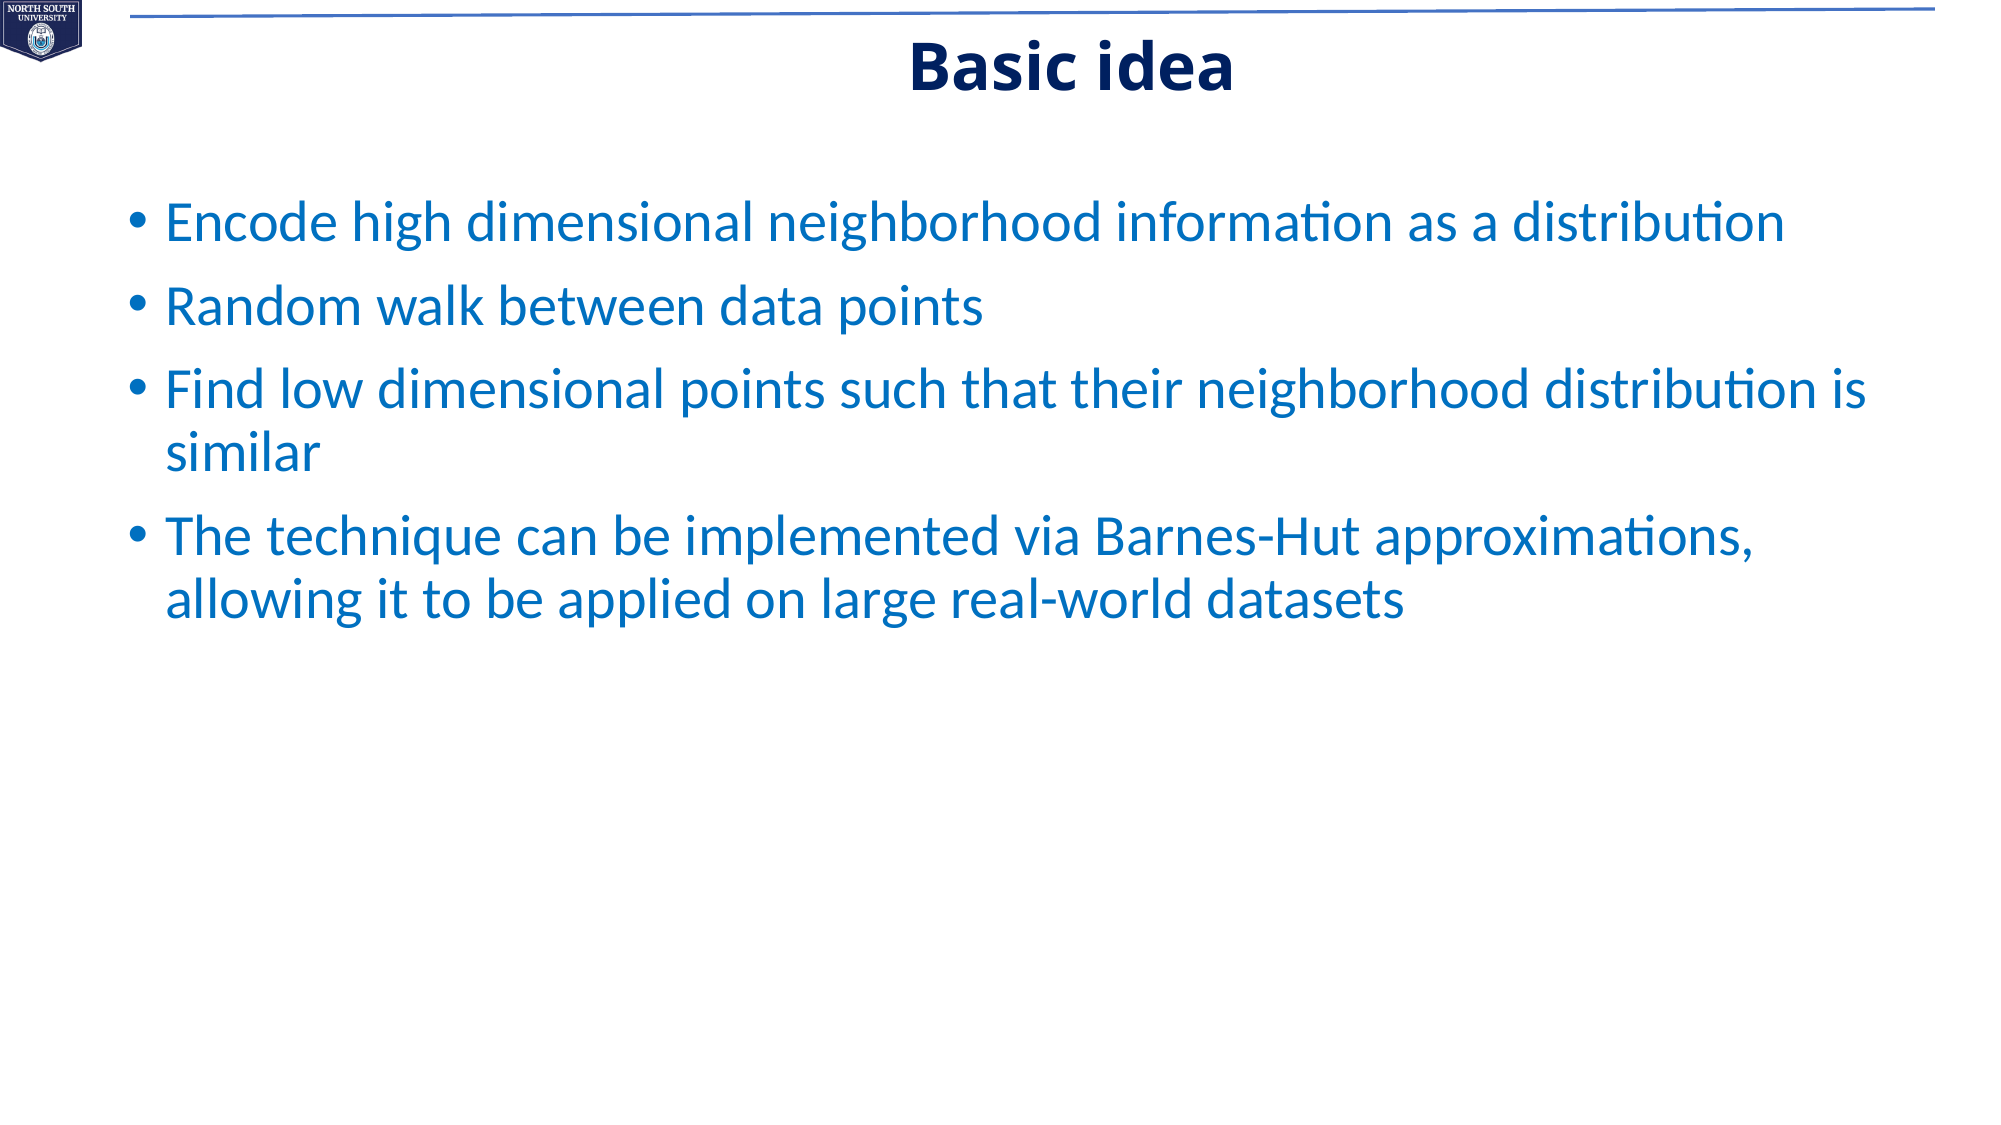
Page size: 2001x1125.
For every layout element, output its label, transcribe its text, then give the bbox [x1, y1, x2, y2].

list Encode high dimensional neighborhood information as a distribution Random walk between data points Find low dimensional points such that their neighborhood distribution is similar The technique can be implemented via Barnes-Hut approximations, allowing it to be applied on large real-world datasets [112, 183, 1970, 1043]
title Basic idea [209, 25, 1935, 112]
picture [0, 0, 82, 65]
